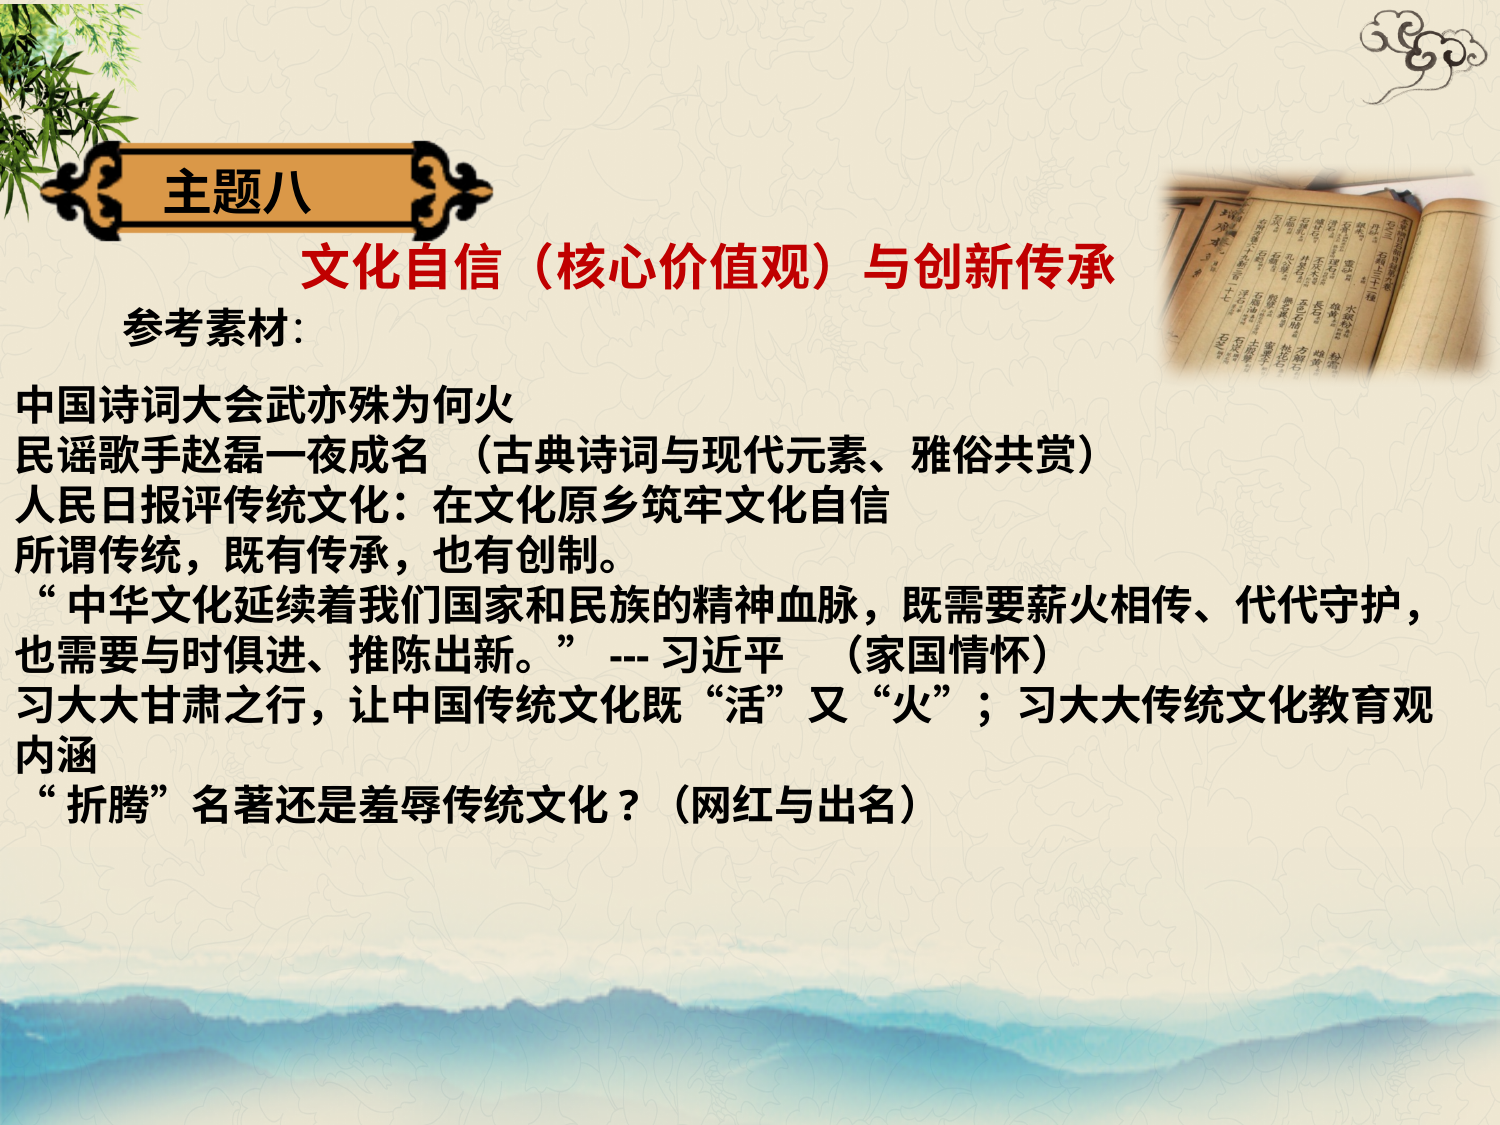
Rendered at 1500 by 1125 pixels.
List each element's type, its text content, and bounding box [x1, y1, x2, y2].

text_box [26, 131, 918, 313]
text_box 参考素材： [107, 321, 372, 360]
text_box 中国诗词大会武亦殊为何火 民谣歌手赵磊一夜成名 （古典诗词与现代元素、雅俗共赏） 人民日报评传统文化：在文化原乡筑牢文化自信 所谓传统，既有传承，也有创制。 “中华文化延续着我们国家和民族的精神血脉，既需要薪火相传、代代守护，也需要与时俱进、推陈出新。”---习近平 （家国情怀） 习大大甘肃之行，让中国传统文化既“活”又“火”；习大大传统文化教育观内涵 “折腾”名著还是羞辱传统文化?（网红与出名） [0, 371, 1462, 836]
picture [0, 0, 1500, 1125]
text_box 文化自信（核心价值观）与创新传承 [921, 228, 1147, 303]
